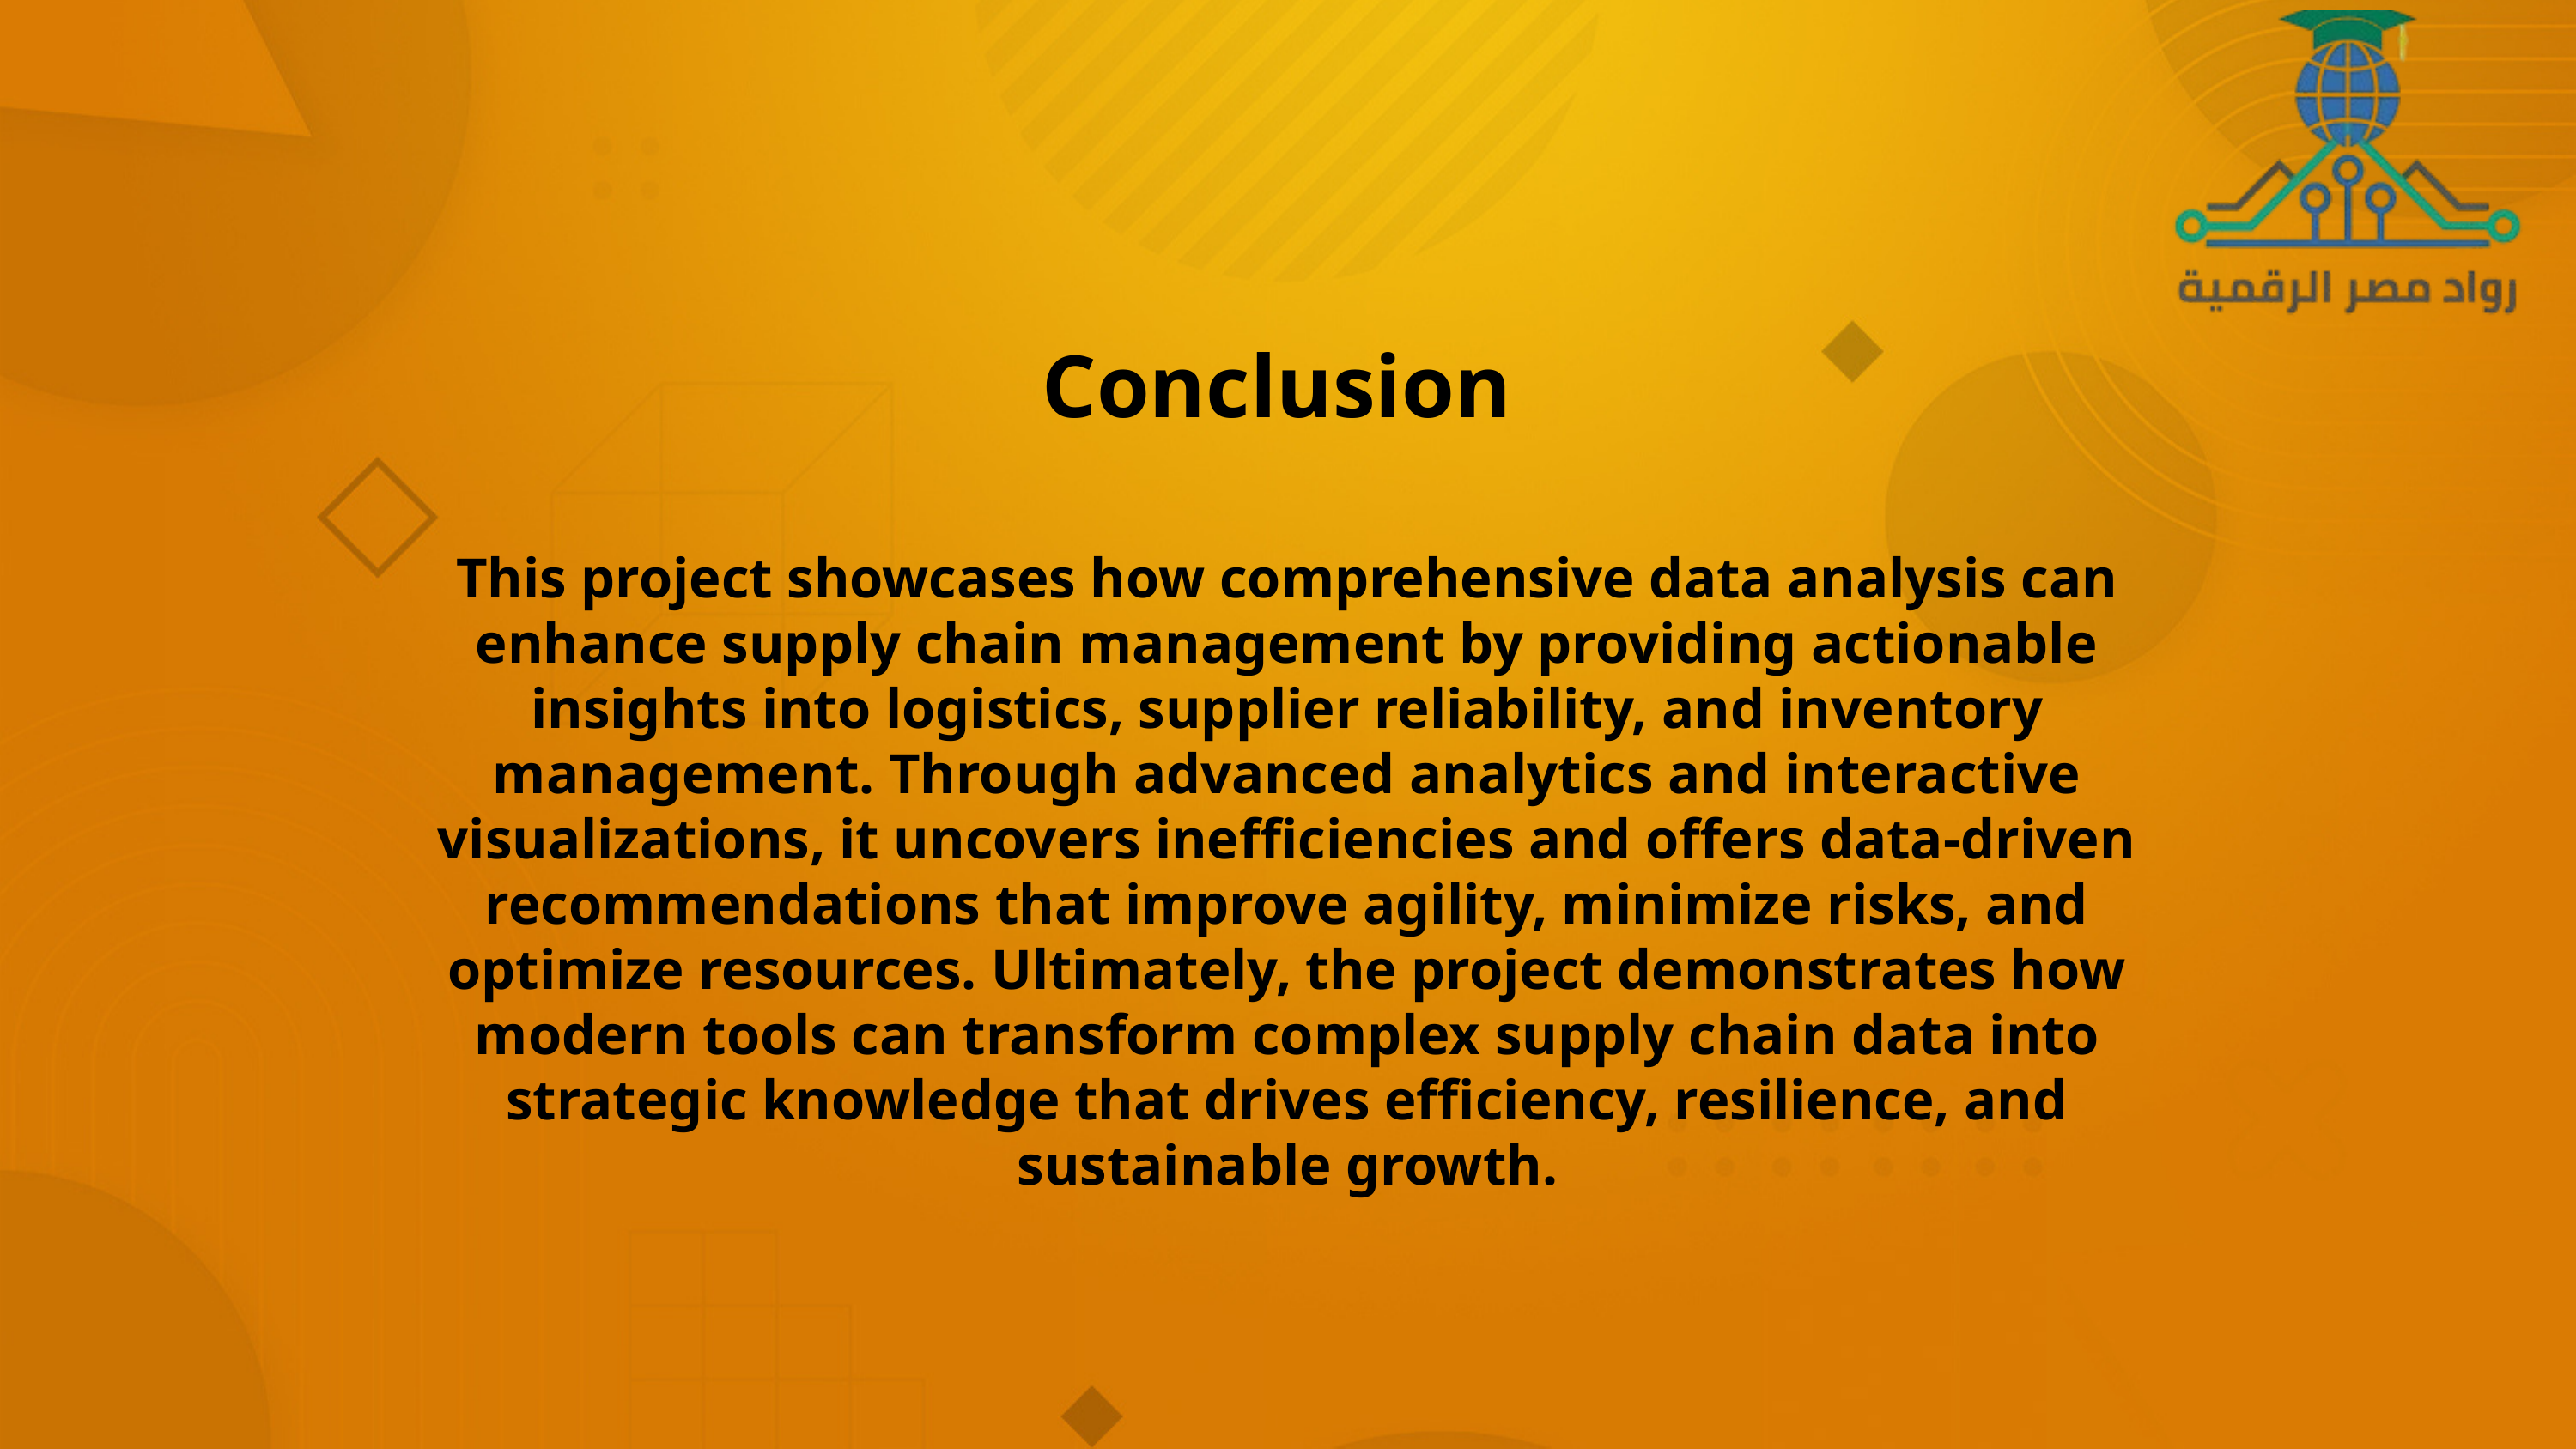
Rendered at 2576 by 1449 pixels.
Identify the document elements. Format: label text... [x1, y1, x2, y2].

text_box [0, 0, 2576, 1449]
text_box Conclusion [878, 331, 1698, 435]
text_box This project showcases how comprehensive data analysis can enhance supply chain management by providing actionable insights into logistics, supplier reliability, and inventory management. Through advanced analytics and interactive visualizations, it uncovers inefficiencies and offers data-driven recommendations that improve agility, minimize risks, and optimize resources. Ultimately, the project demonstrates how modern tools can transform complex supply chain data into strategic knowledge that drives efficiency, resilience, and sustainable growth. [365, 543, 2211, 1262]
text_box [2112, 10, 2576, 338]
